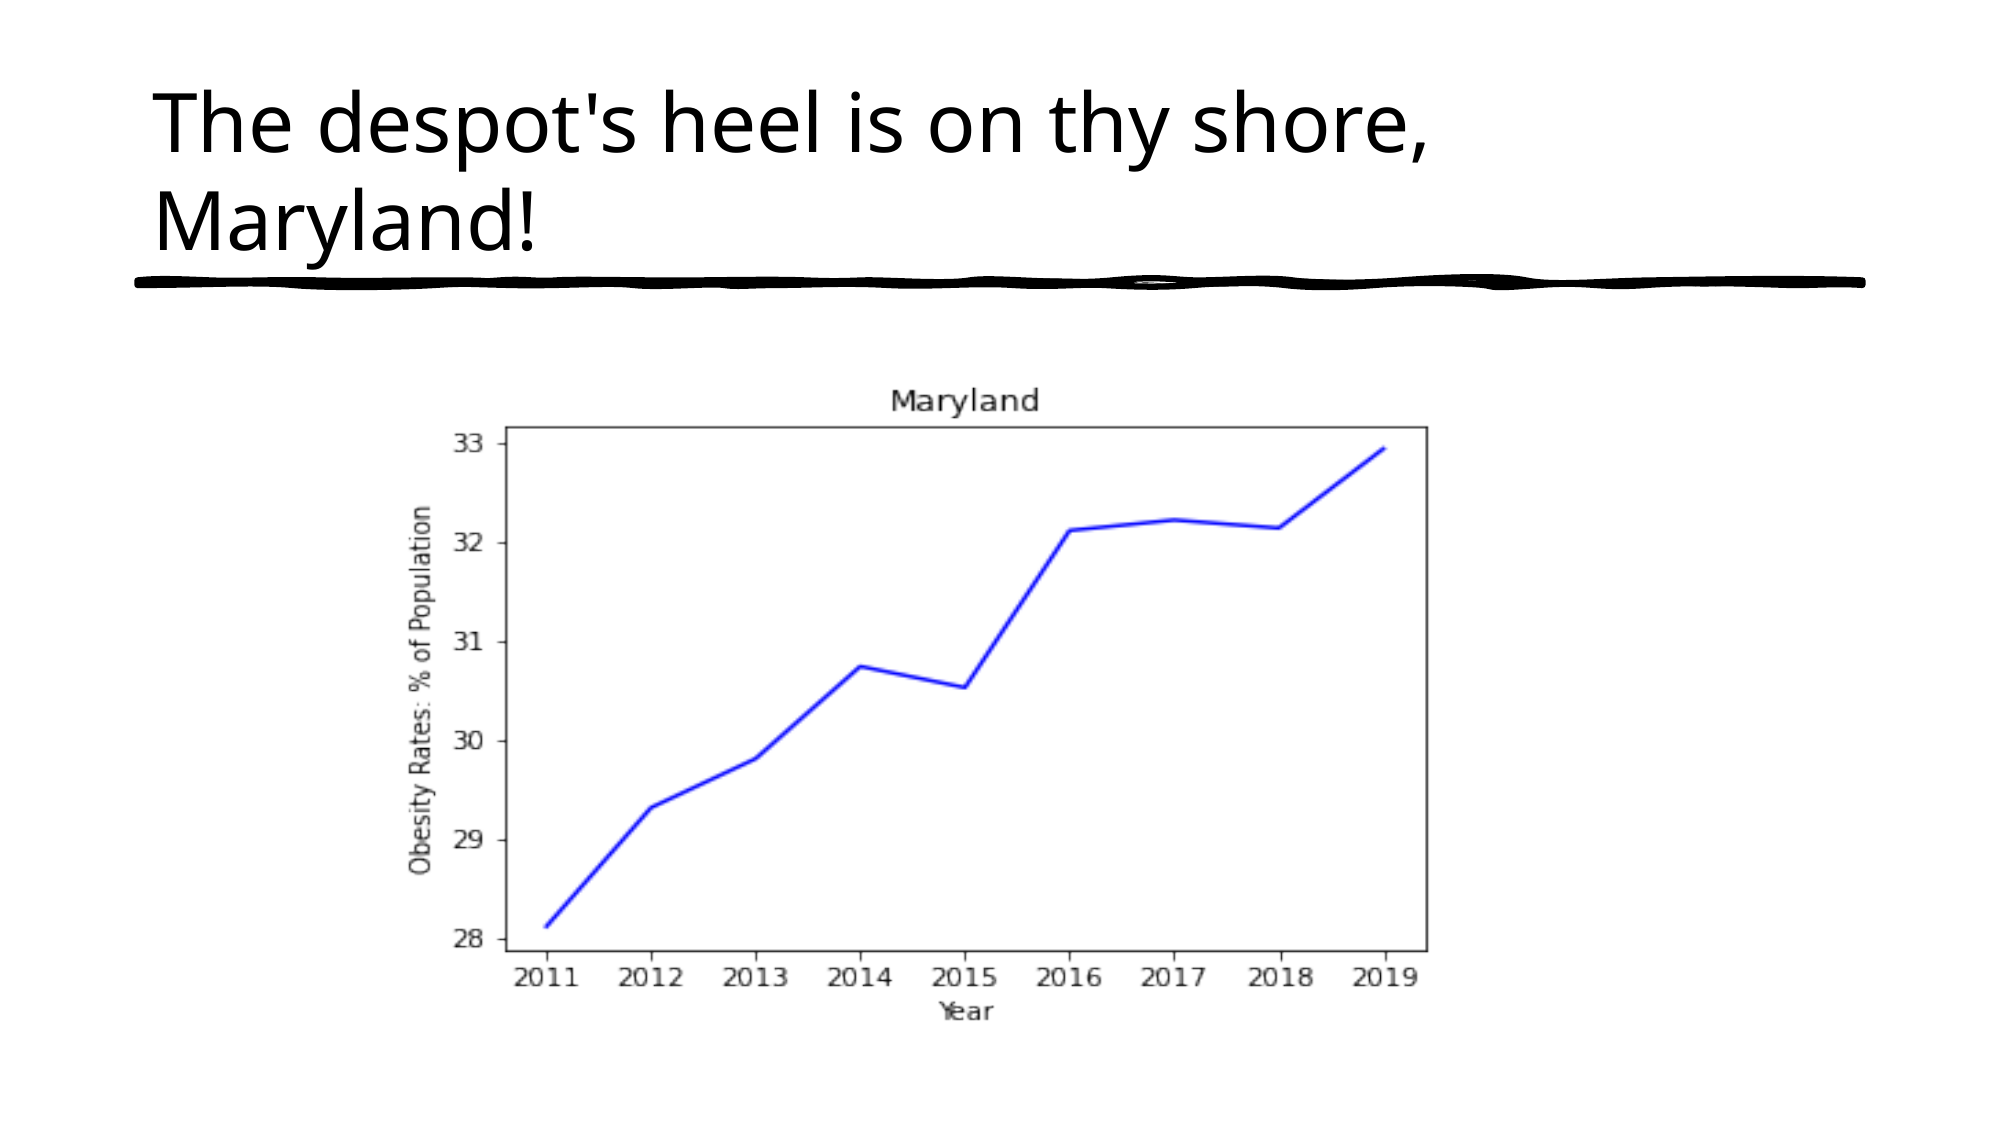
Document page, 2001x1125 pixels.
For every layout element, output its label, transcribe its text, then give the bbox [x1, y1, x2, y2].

title The despot's heel is on thy shore, Maryland! [137, 59, 1863, 278]
picture [357, 342, 1545, 1038]
